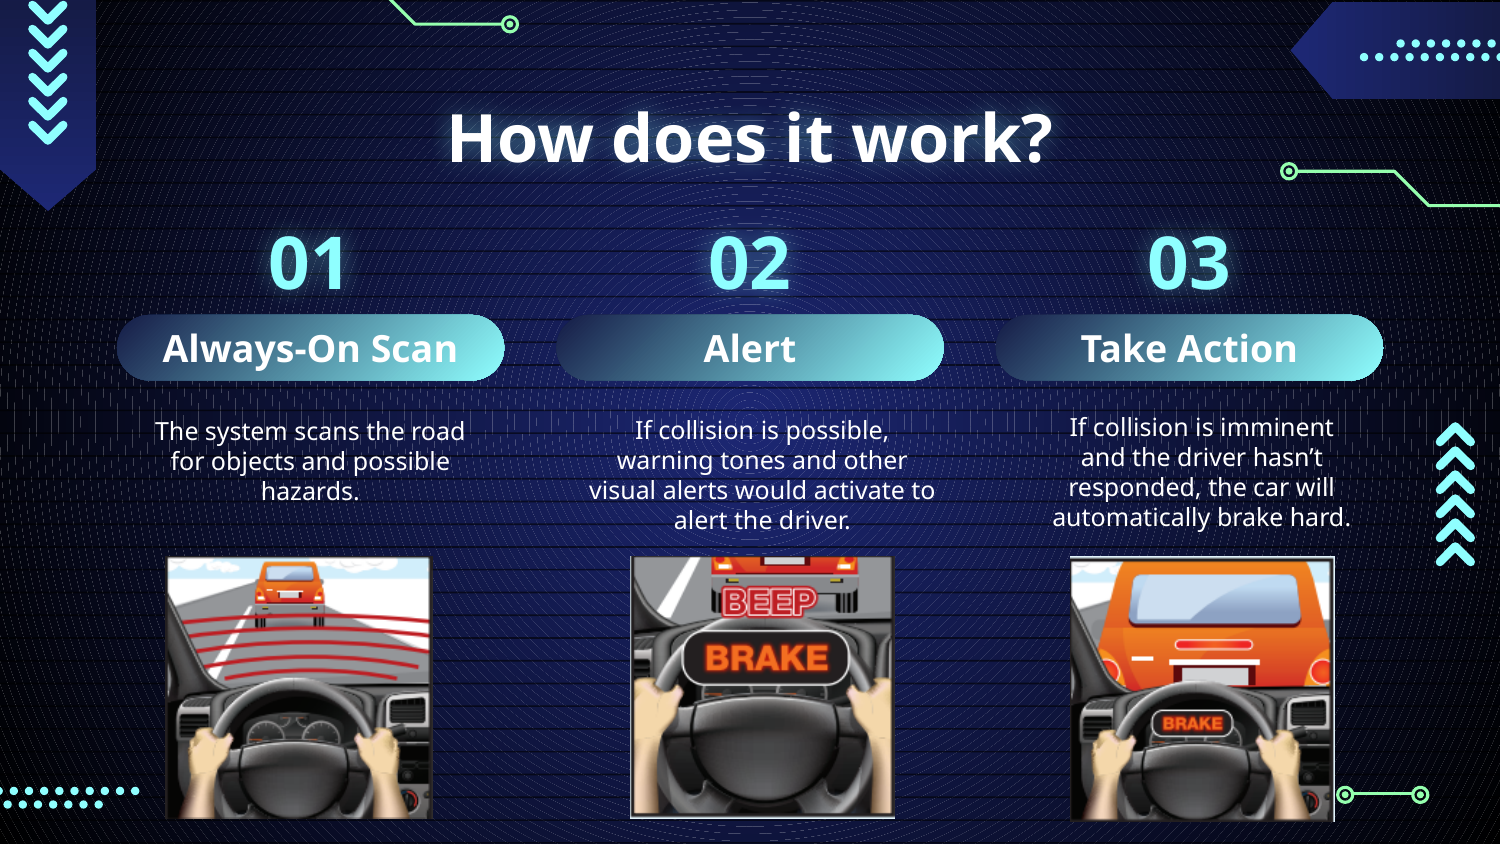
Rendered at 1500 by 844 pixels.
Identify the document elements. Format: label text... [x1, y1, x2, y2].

title Take Action [1008, 325, 1370, 371]
picture [630, 556, 895, 819]
title 03 [1008, 220, 1370, 301]
title 01 [127, 220, 494, 301]
title Always-On Scan [127, 325, 494, 371]
picture [165, 556, 433, 819]
text_box [995, 314, 1384, 381]
text_box [556, 314, 944, 381]
subtitle The system scans the road for objects and possible hazards. [127, 407, 494, 513]
title Alert [569, 325, 931, 371]
title How does it work? [116, 88, 1383, 183]
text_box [1281, 163, 1500, 214]
subtitle If collision is possible, warning tones and other visual alerts would activate to alert the driver. [568, 384, 957, 565]
subtitle If collision is imminent and the driver hasn’t responded, the car will automatically brake hard. [1031, 385, 1373, 557]
title 02 [569, 220, 931, 301]
picture [1070, 556, 1335, 822]
text_box [116, 314, 505, 381]
